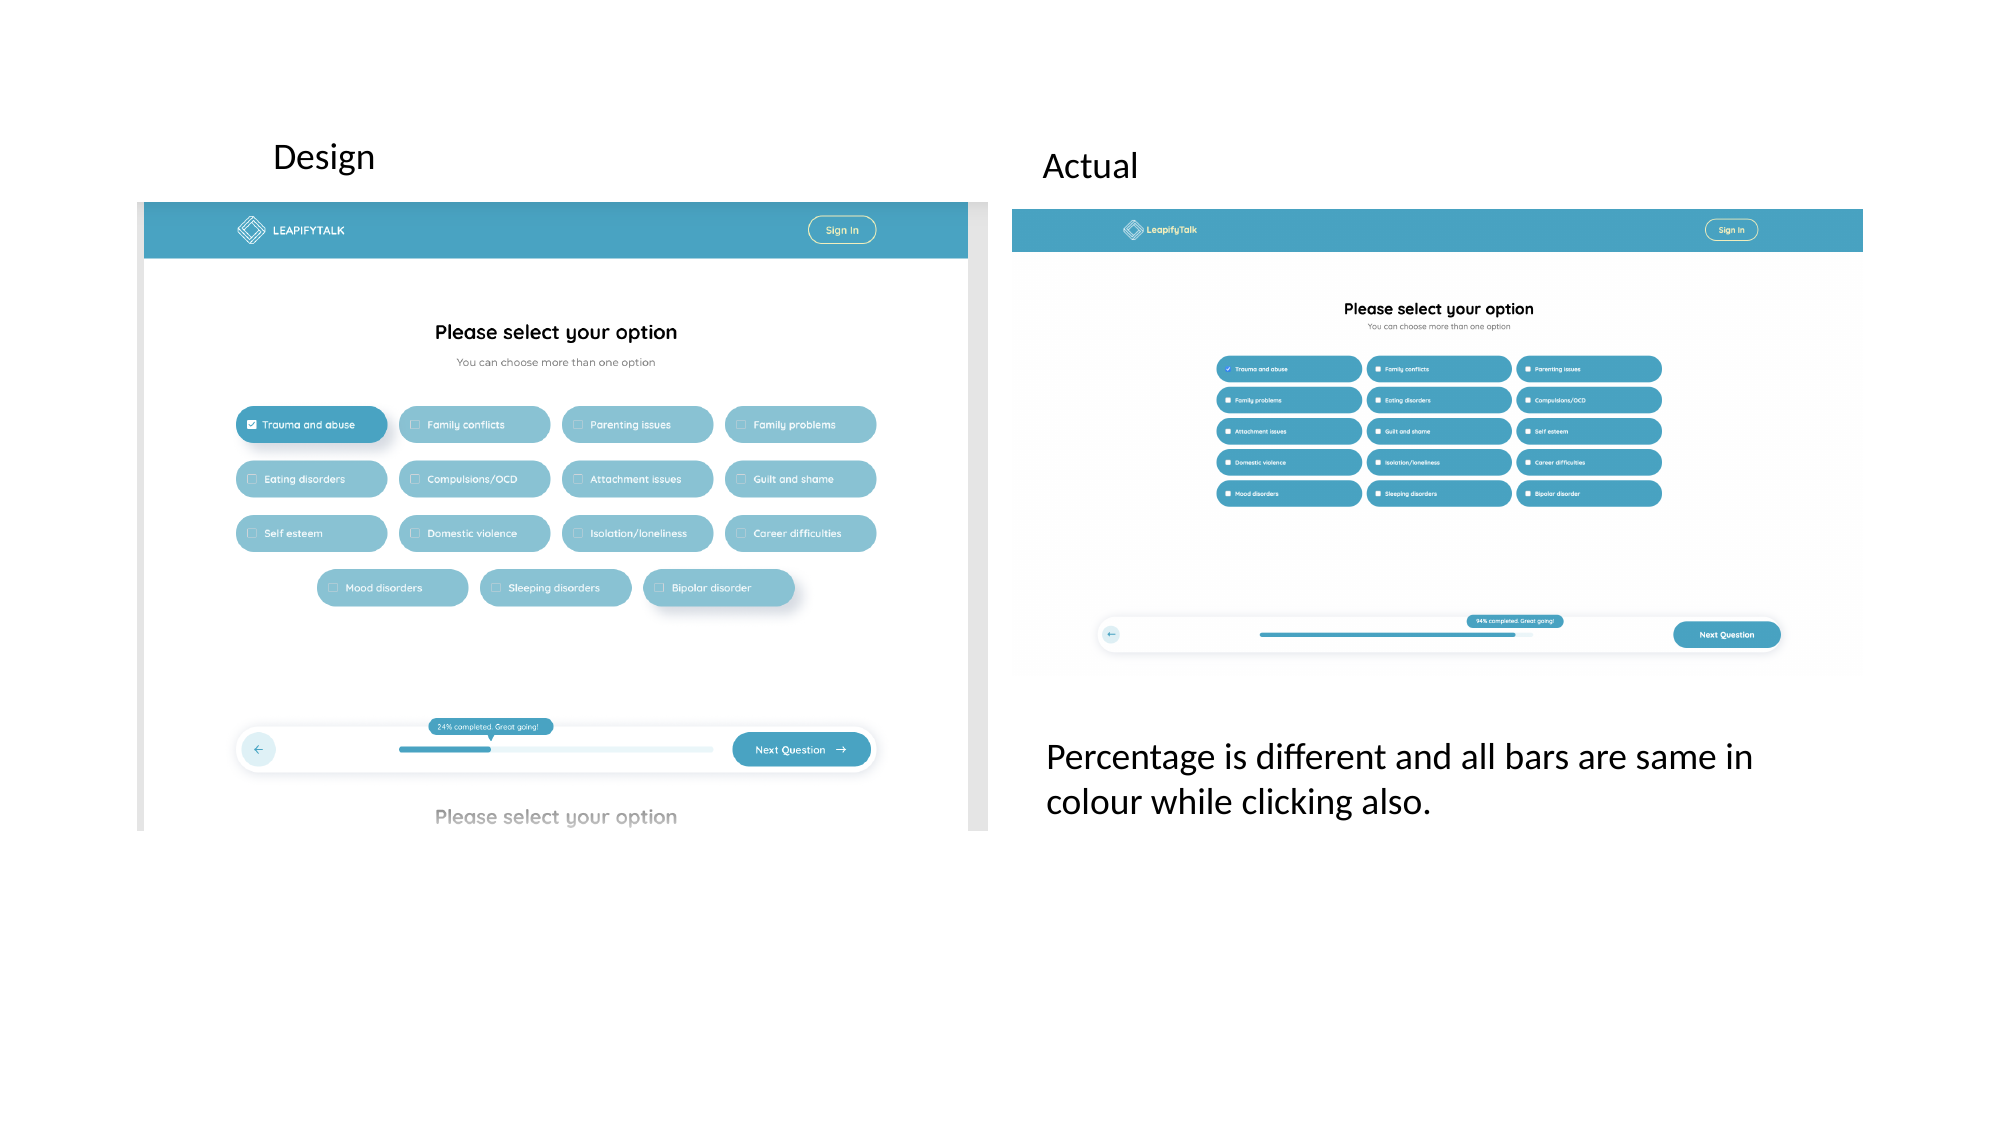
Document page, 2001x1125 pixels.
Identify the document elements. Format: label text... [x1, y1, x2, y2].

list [137, 202, 988, 831]
text_box Design [258, 124, 391, 185]
text_box Percentage is different and all bars are same in colour while clicking also. [1031, 724, 1863, 830]
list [1012, 209, 1863, 676]
text_box Actual [1027, 133, 2000, 194]
